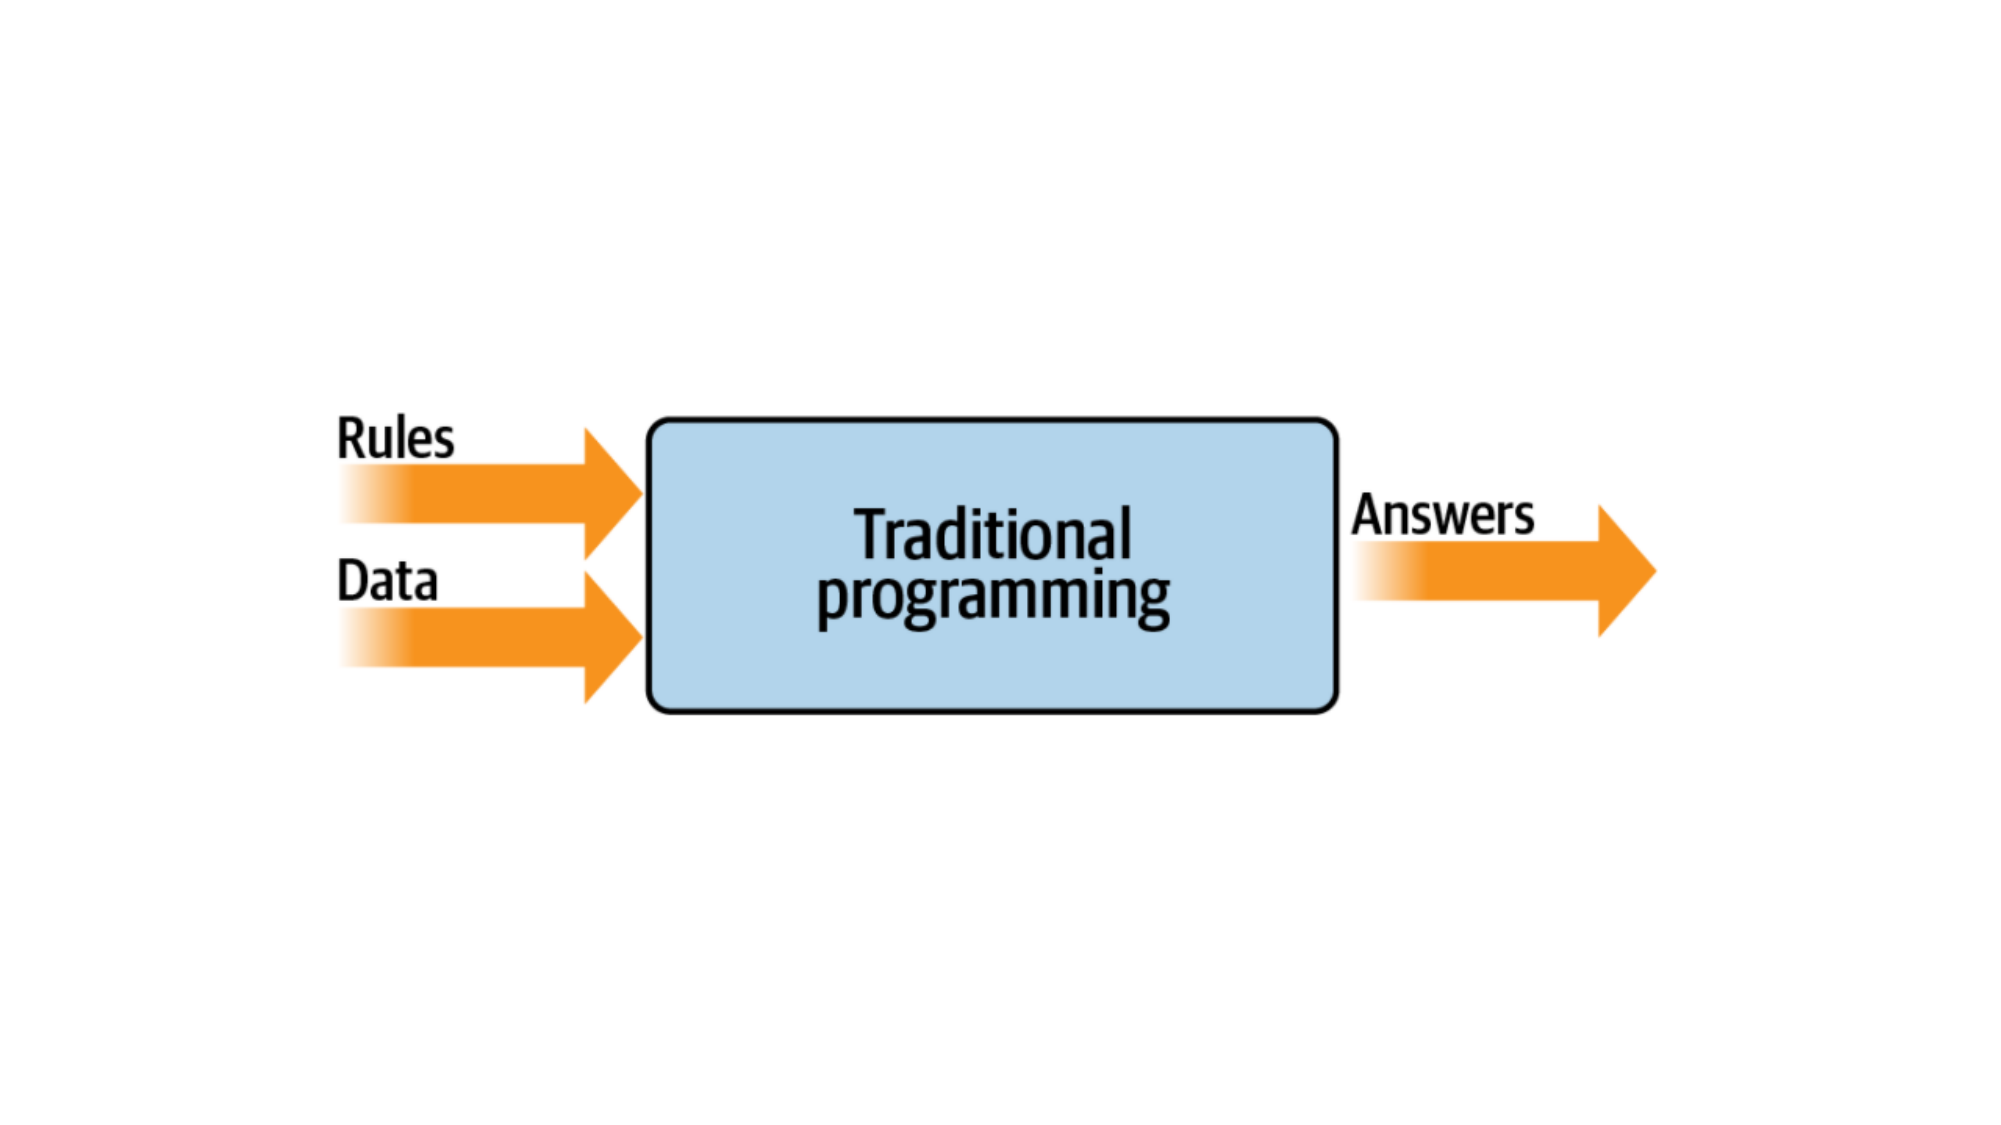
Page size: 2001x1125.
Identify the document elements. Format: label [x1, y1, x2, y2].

picture [324, 394, 1675, 731]
